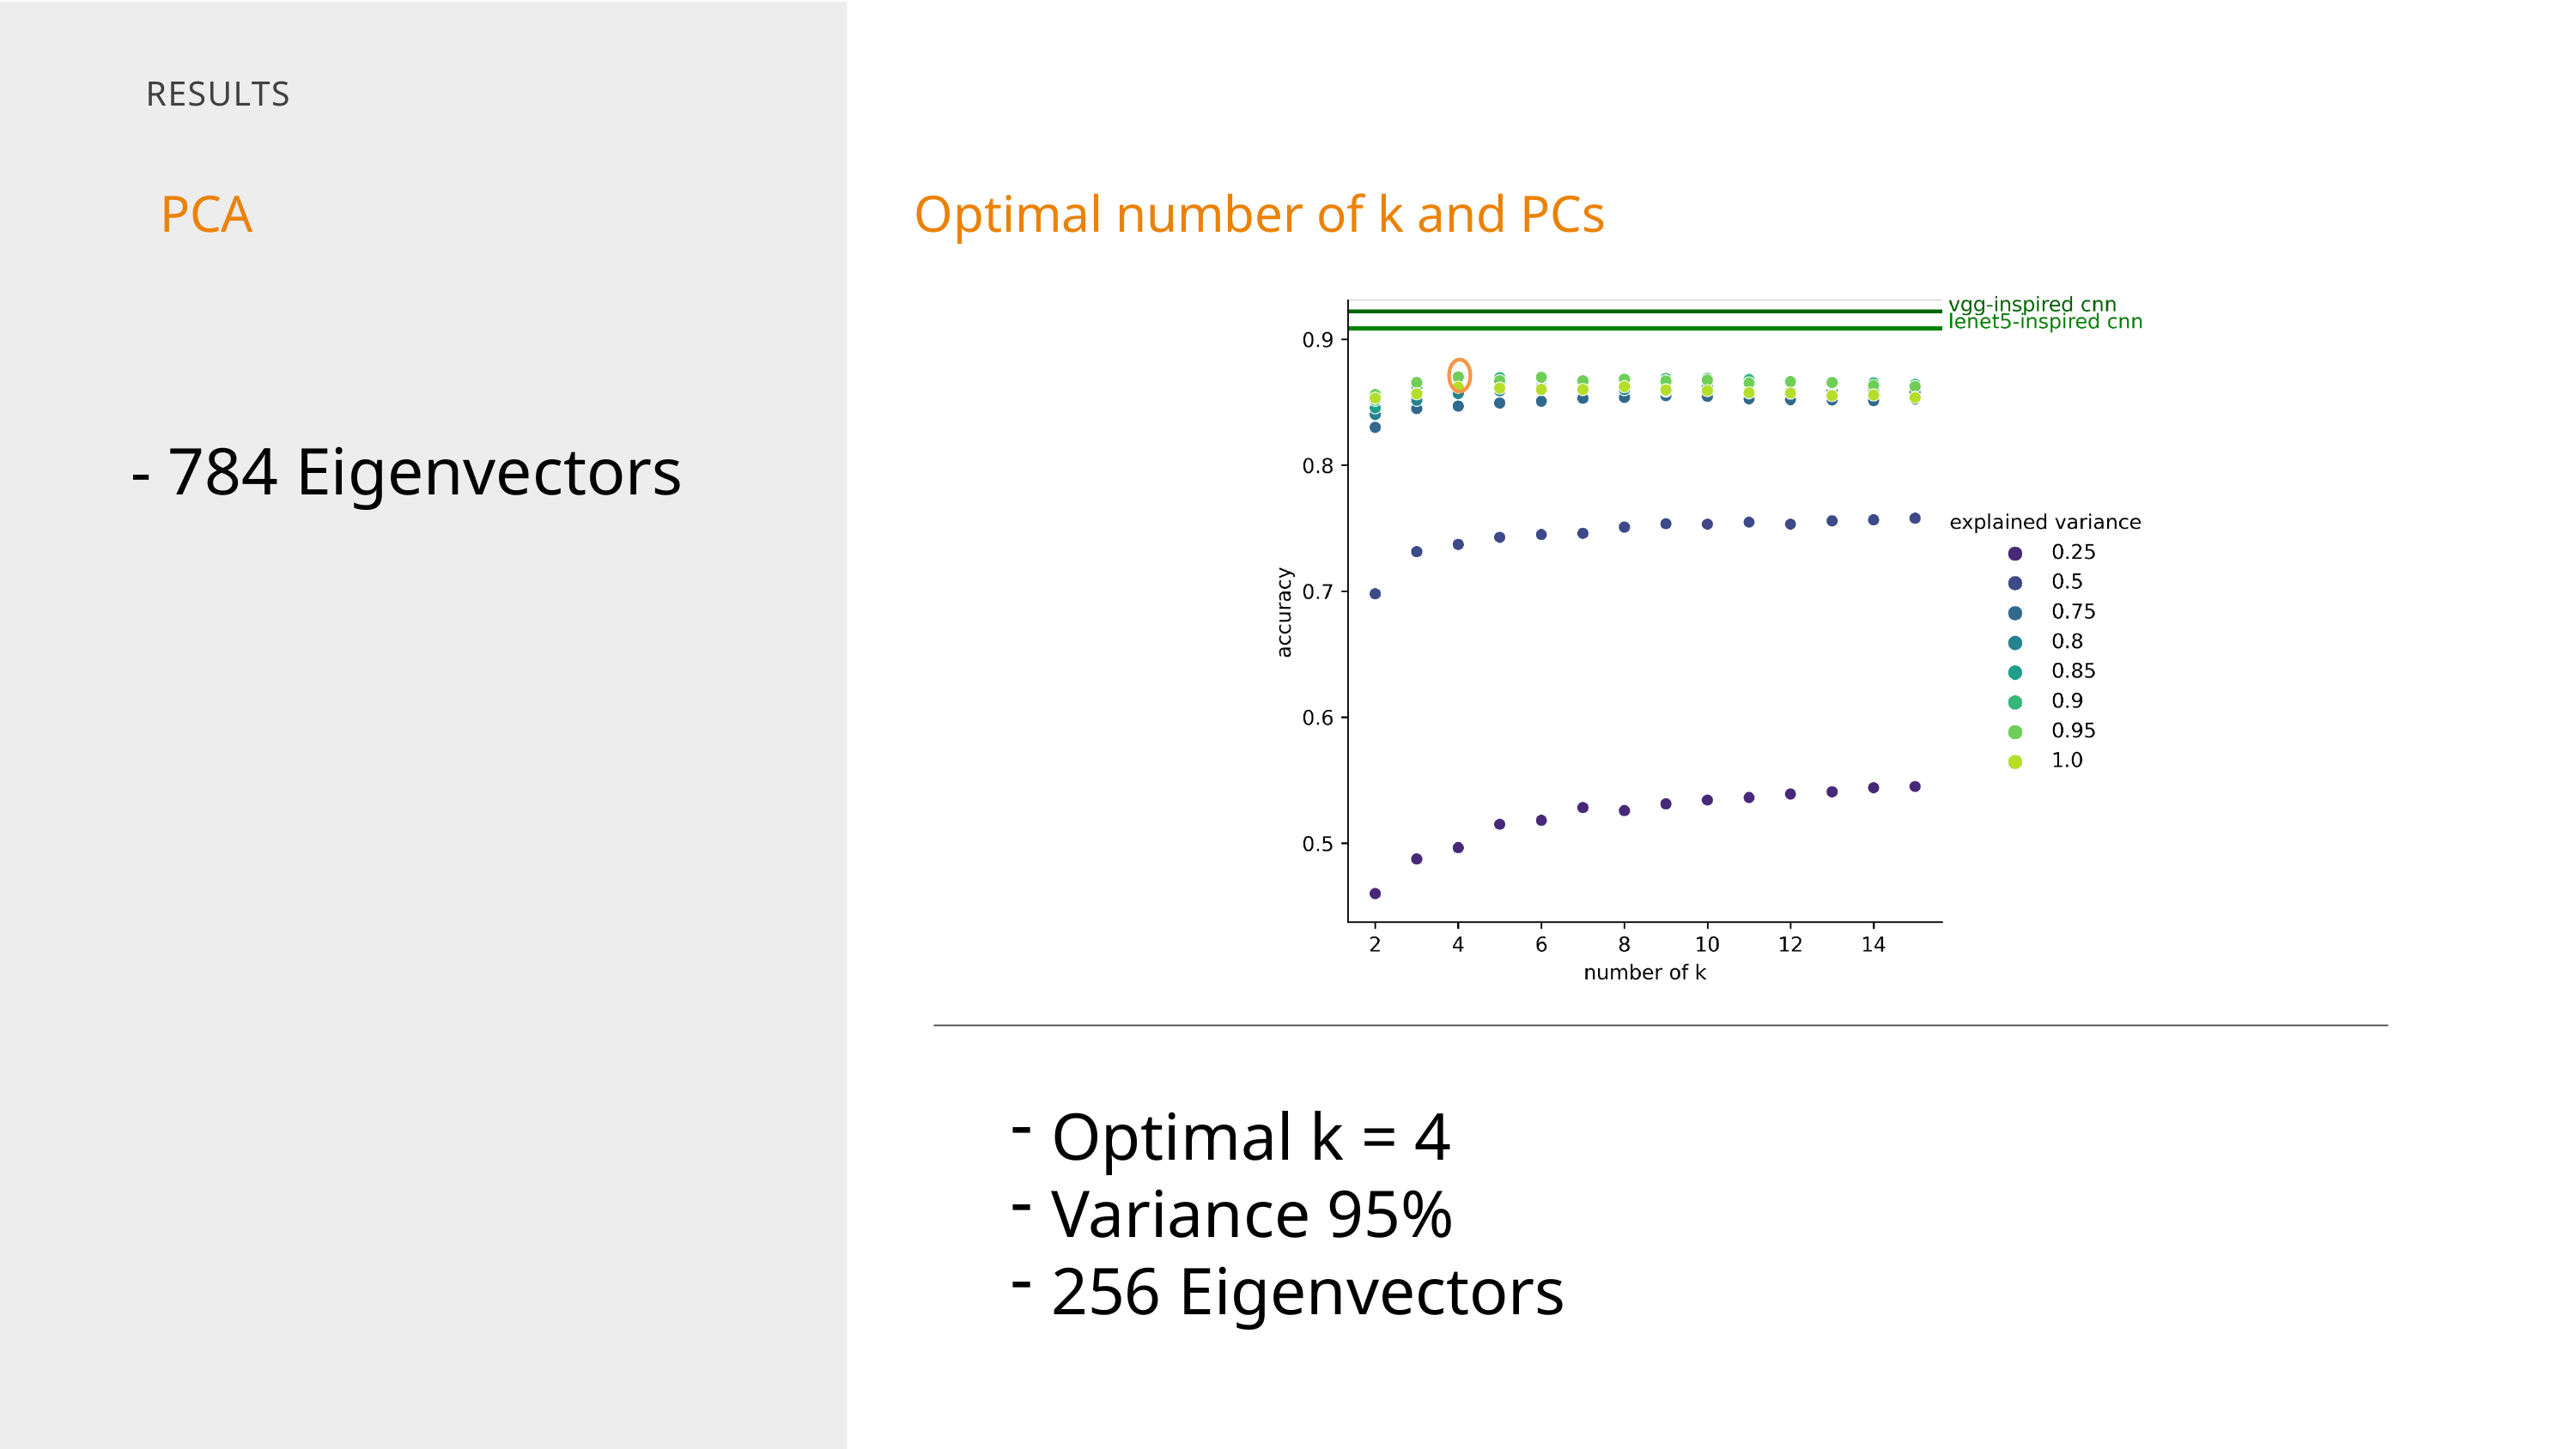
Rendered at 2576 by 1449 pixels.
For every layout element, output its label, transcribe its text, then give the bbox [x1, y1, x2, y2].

text_box [0, 2, 848, 1449]
text_box PCA [147, 175, 571, 249]
text_box - 784 Eigenvectors [118, 423, 784, 514]
picture [1223, 278, 2160, 1007]
text_box RESULTS [145, 71, 710, 112]
text_box Optimal number of k and PCs [901, 175, 2270, 249]
text_box Optimal k = 4 Variance 95% 256 Eigenvectors [998, 1088, 2346, 1334]
